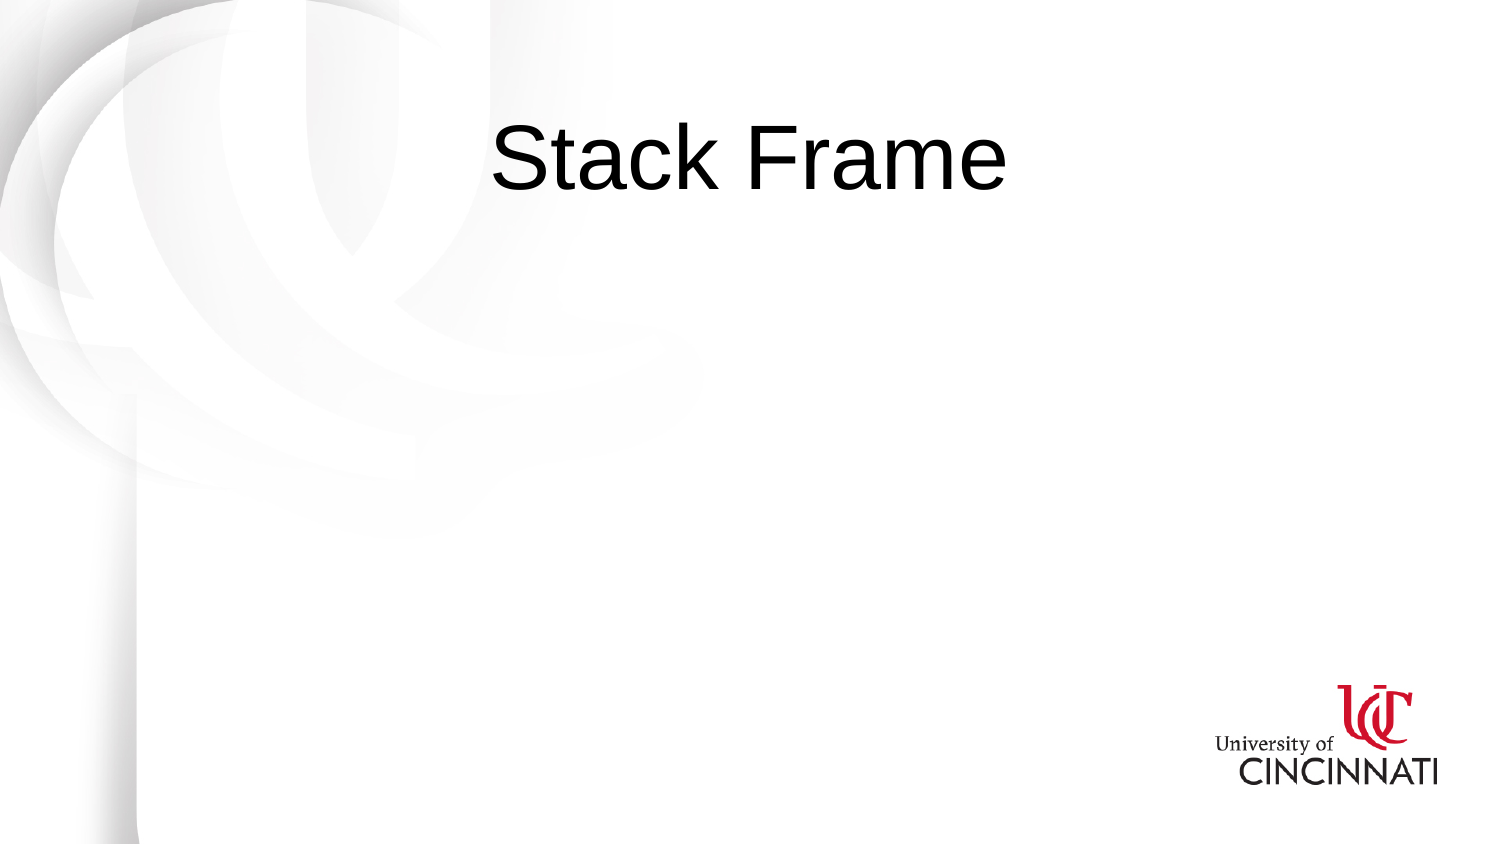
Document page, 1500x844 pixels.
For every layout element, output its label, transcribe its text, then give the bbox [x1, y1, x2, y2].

title Stack Frame [75, 82, 1425, 224]
picture [0, 0, 1500, 844]
